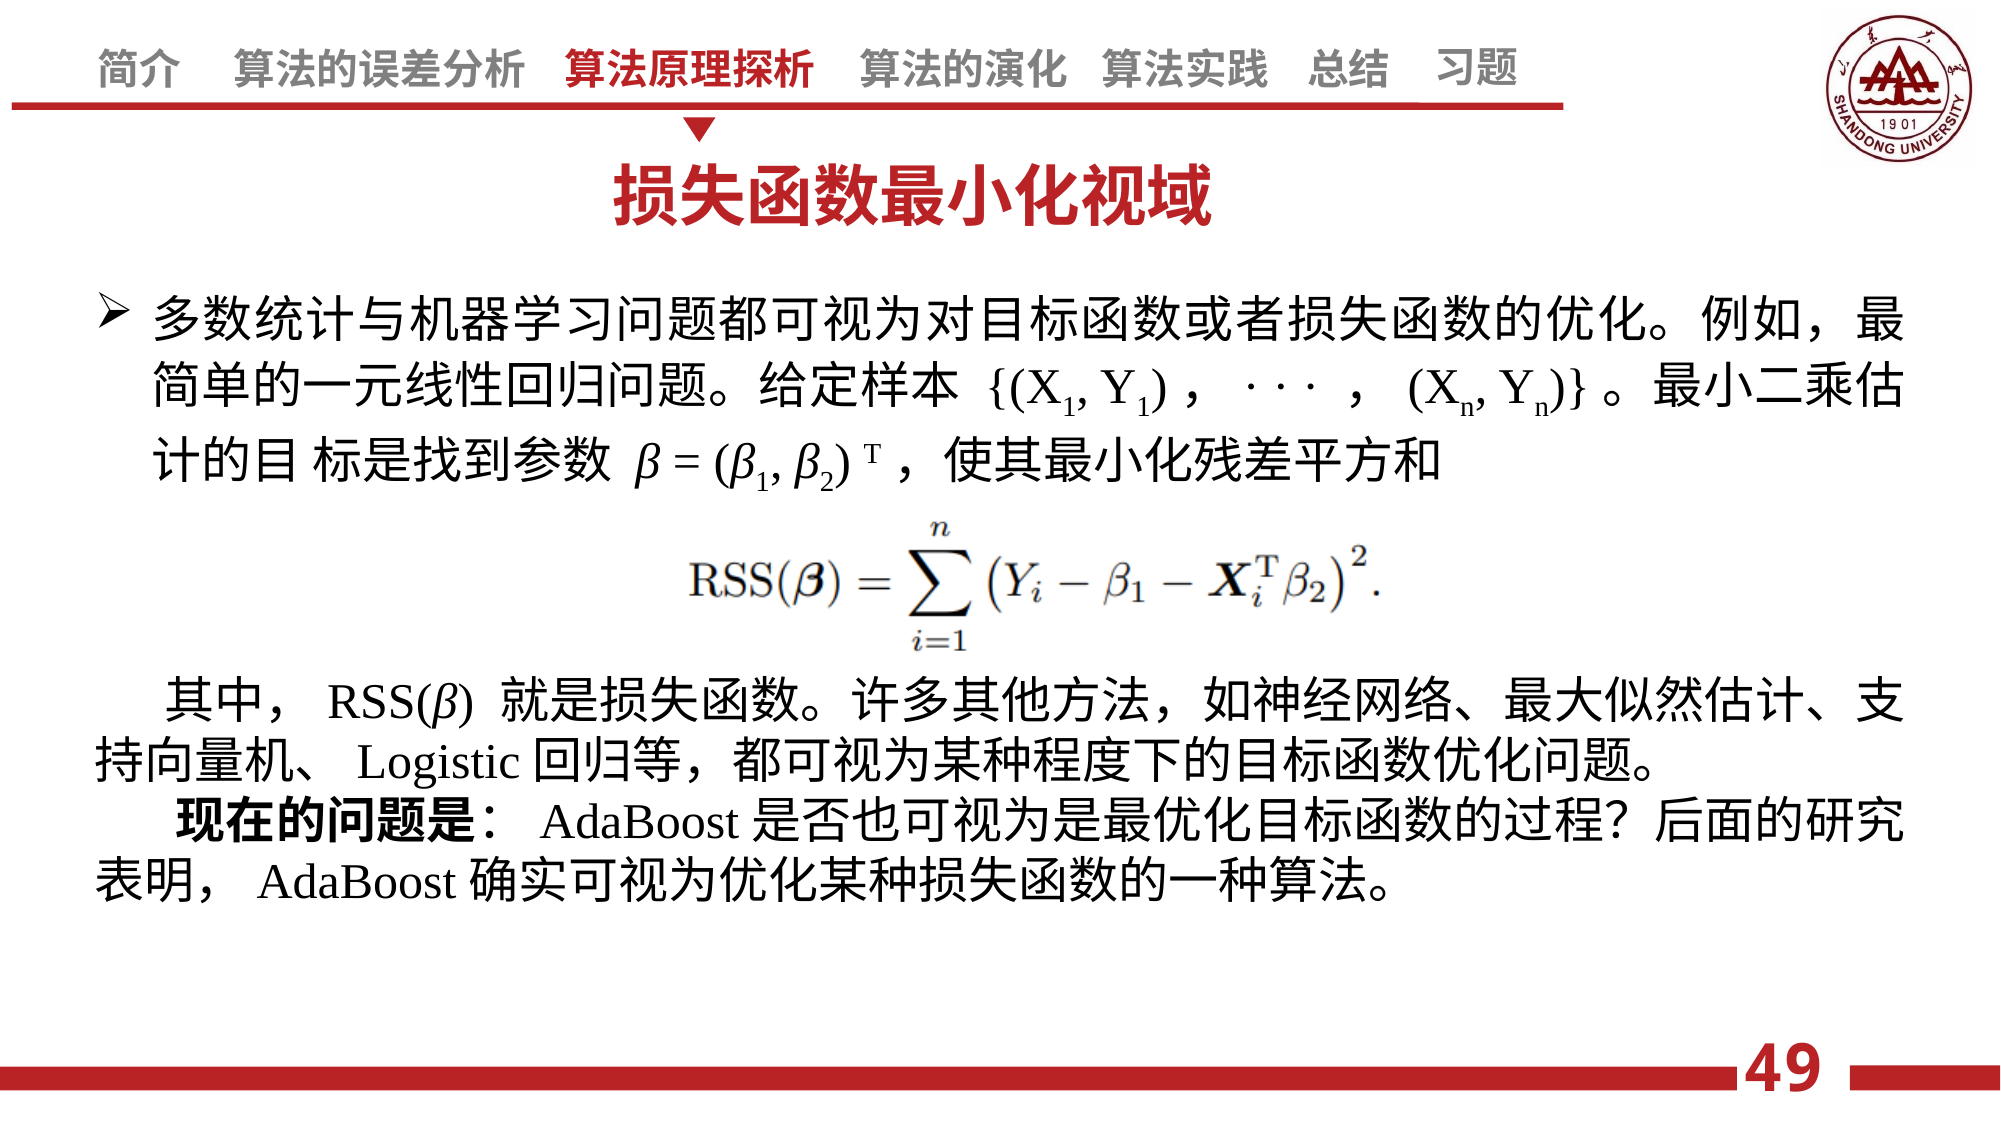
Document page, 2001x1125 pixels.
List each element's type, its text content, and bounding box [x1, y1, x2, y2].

text_box 损失函数最小化视域 [598, 146, 1601, 242]
picture [670, 500, 1405, 662]
picture [1820, 9, 1977, 167]
text_box 其中，RSS(β) 就是损失函数。许多其他方法，如神经网络、最大似然估计、支持向量机、Logistic回归等，都可视为某种程度下的目标函数优化问题。 现在的问题是：AdaBoost是否也可视为是最优化目标函数的过程？后面的研究表明，AdaBoost确实可视为优化某种损失函数的一种算法。 [79, 661, 1921, 917]
text_box 多数统计与机器学习问题都可视为对目标函数或者损失函数的优化。例如，最 简单的一元线性回归问题。给定样本 {(X1, Y1)，· · · ，(Xn, Yn)}。最小二乘估计的目 标是找到参数 β = (β1, β2) T，使其最小化残差平方和 [79, 264, 1921, 505]
